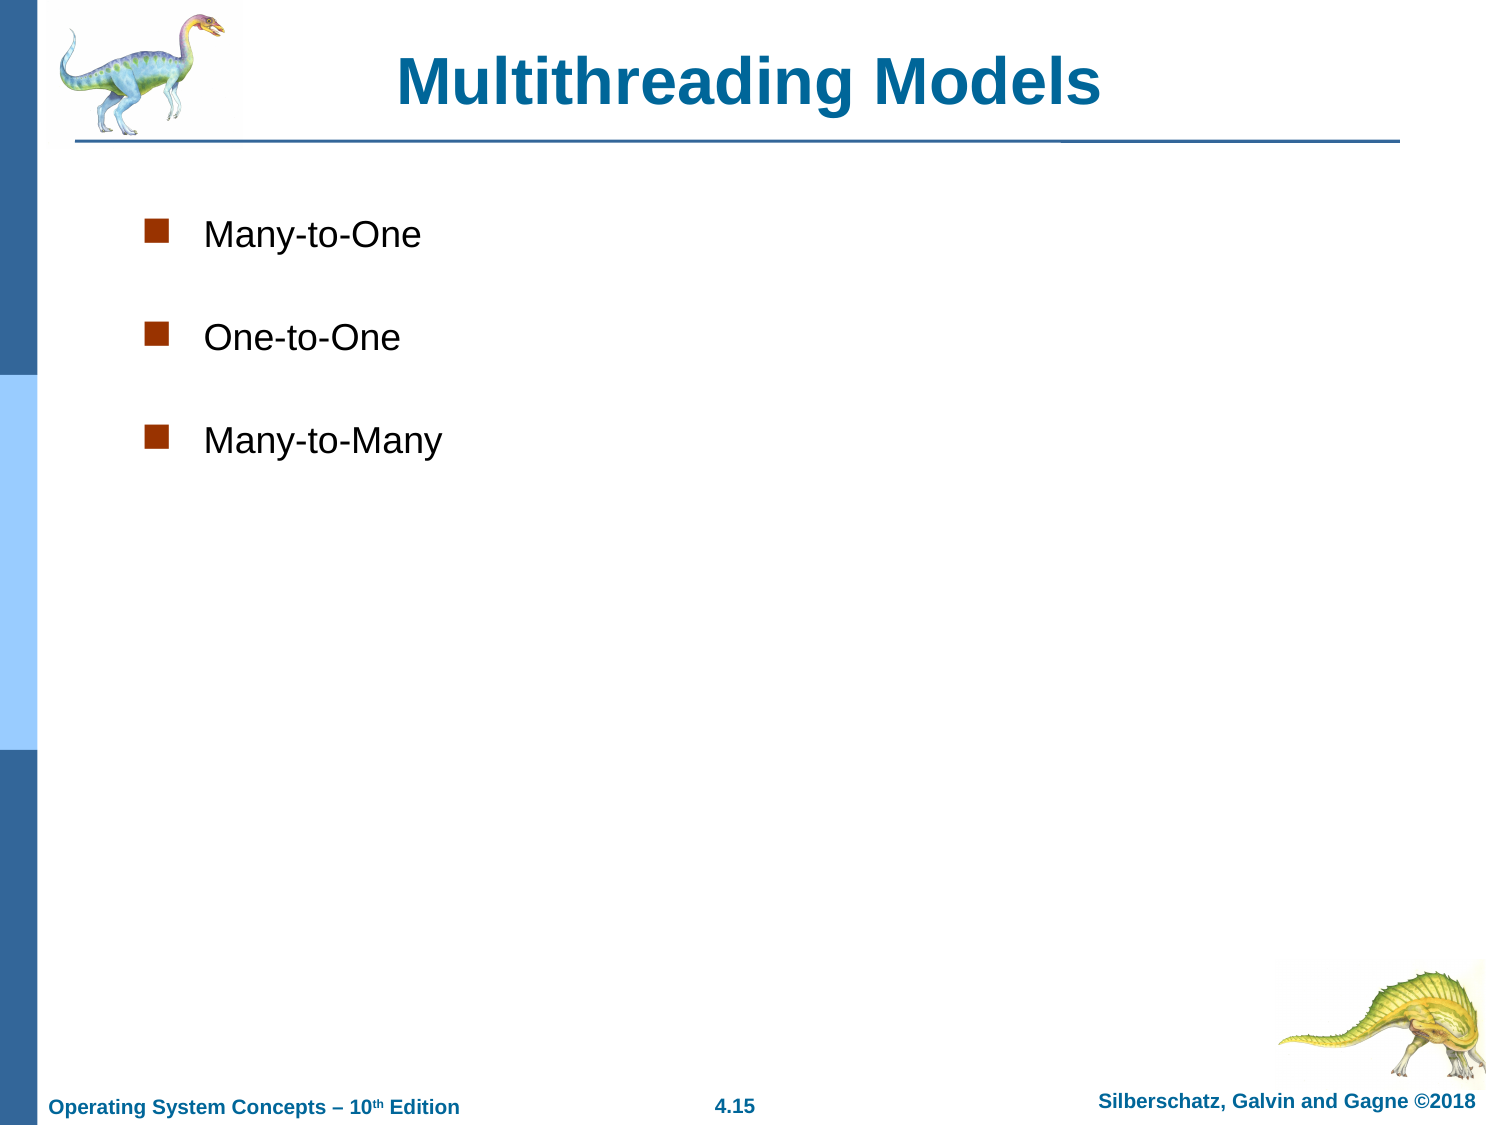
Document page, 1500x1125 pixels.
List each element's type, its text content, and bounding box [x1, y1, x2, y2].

list Many-to-One One-to-One Many-to-Many [132, 202, 1483, 946]
picture [46, 0, 243, 149]
title Multithreading Models [75, 31, 1425, 126]
picture [1275, 959, 1486, 1090]
